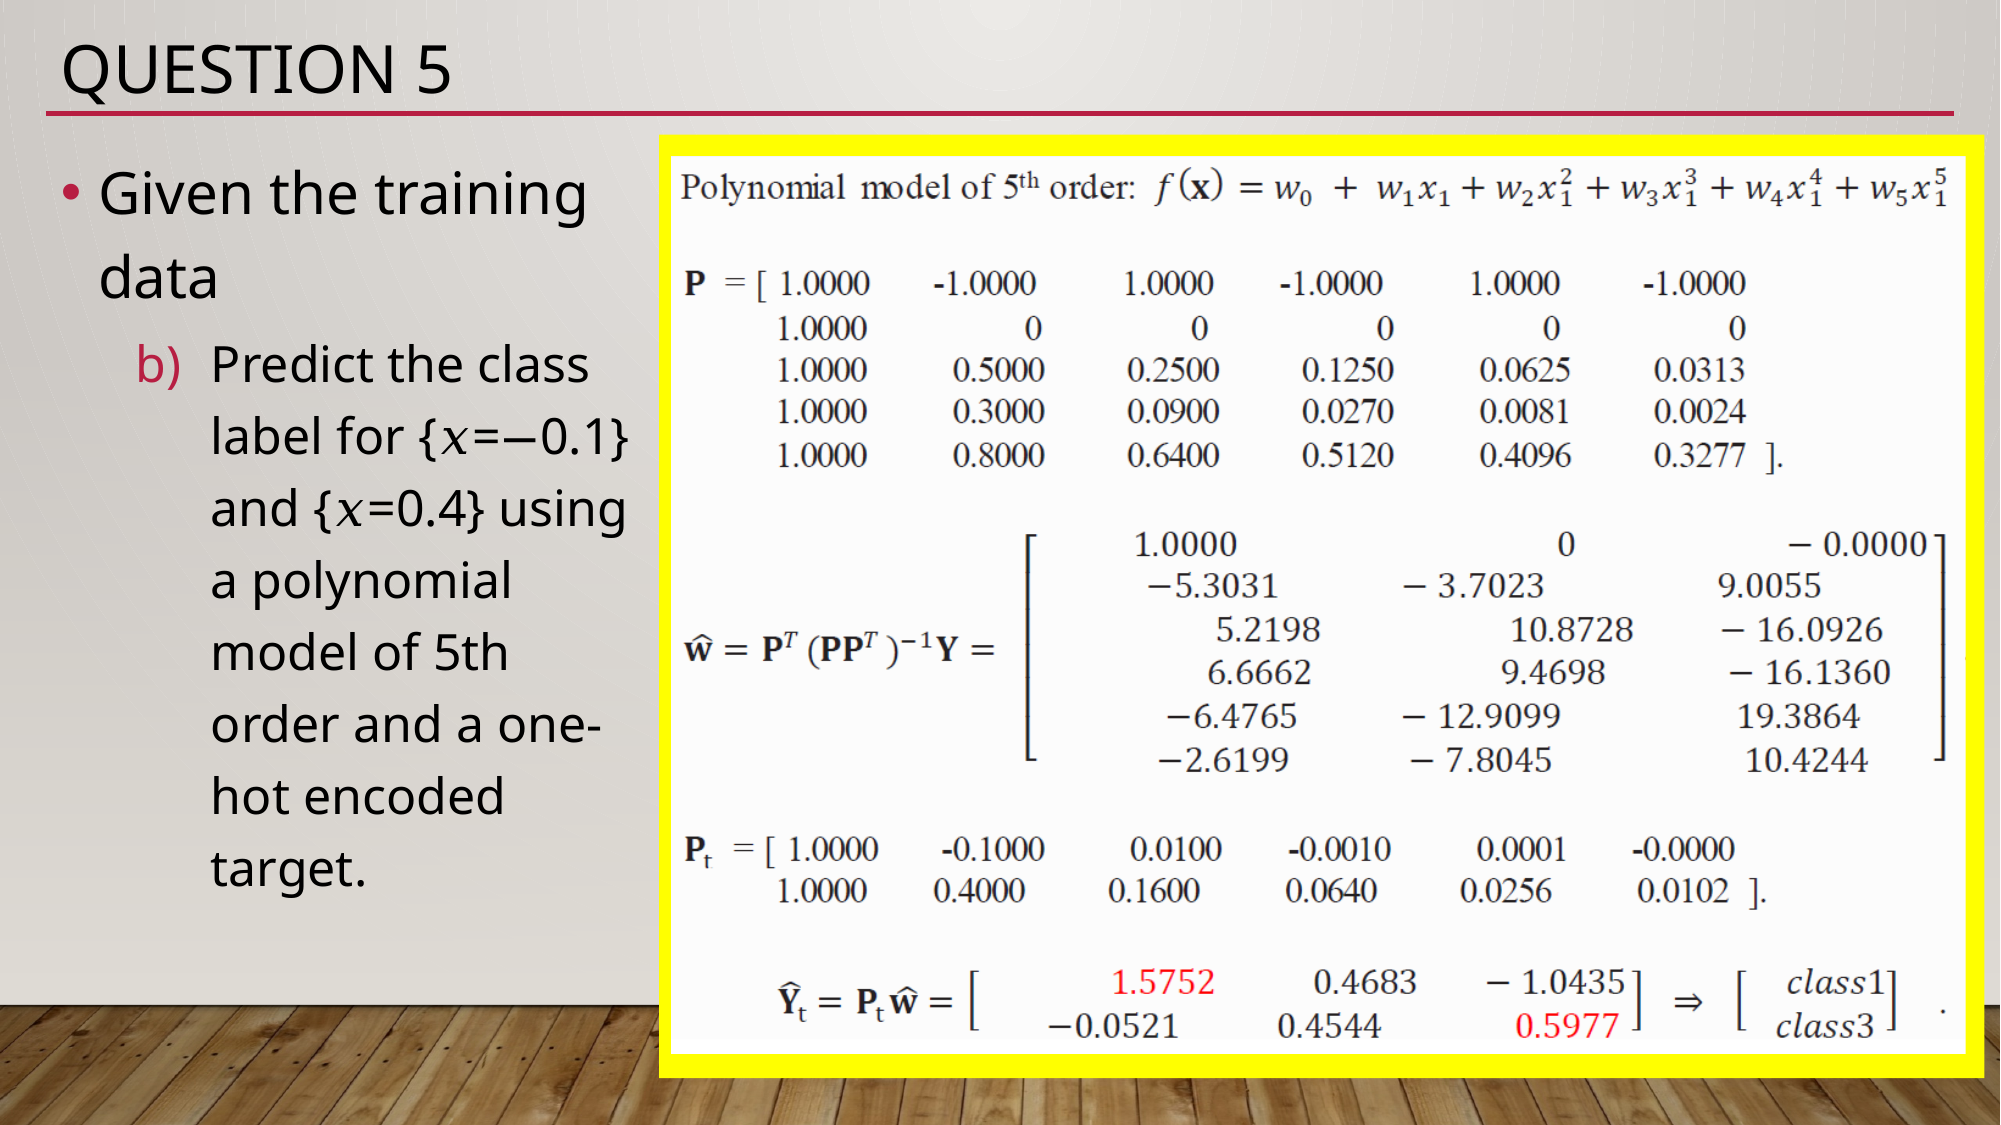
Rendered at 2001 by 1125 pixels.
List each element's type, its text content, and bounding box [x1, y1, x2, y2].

list Given the training data Predict the class label for {𝑥=−0.1} and {𝑥=0.4} using a polynomial model of 5th order and a one-hot encoded target. [45, 134, 660, 993]
title Question 5 [45, 28, 1954, 201]
picture [670, 155, 1966, 1055]
picture [0, 1005, 2000, 1125]
text_box [658, 133, 1986, 1079]
